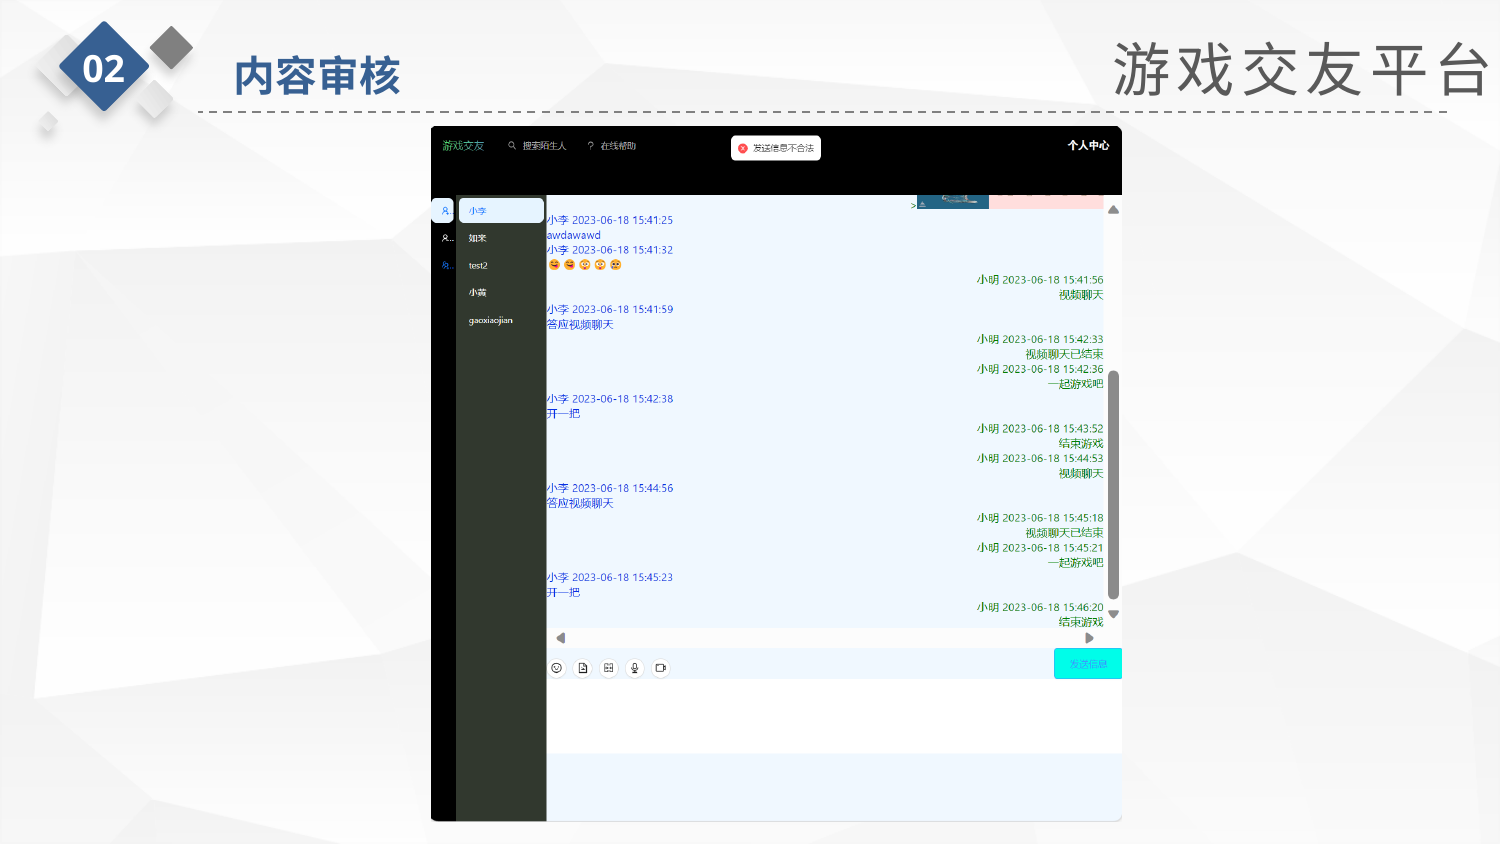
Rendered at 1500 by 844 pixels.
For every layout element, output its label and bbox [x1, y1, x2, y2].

text_box [41, 25, 1500, 129]
picture [0, 0, 1500, 844]
